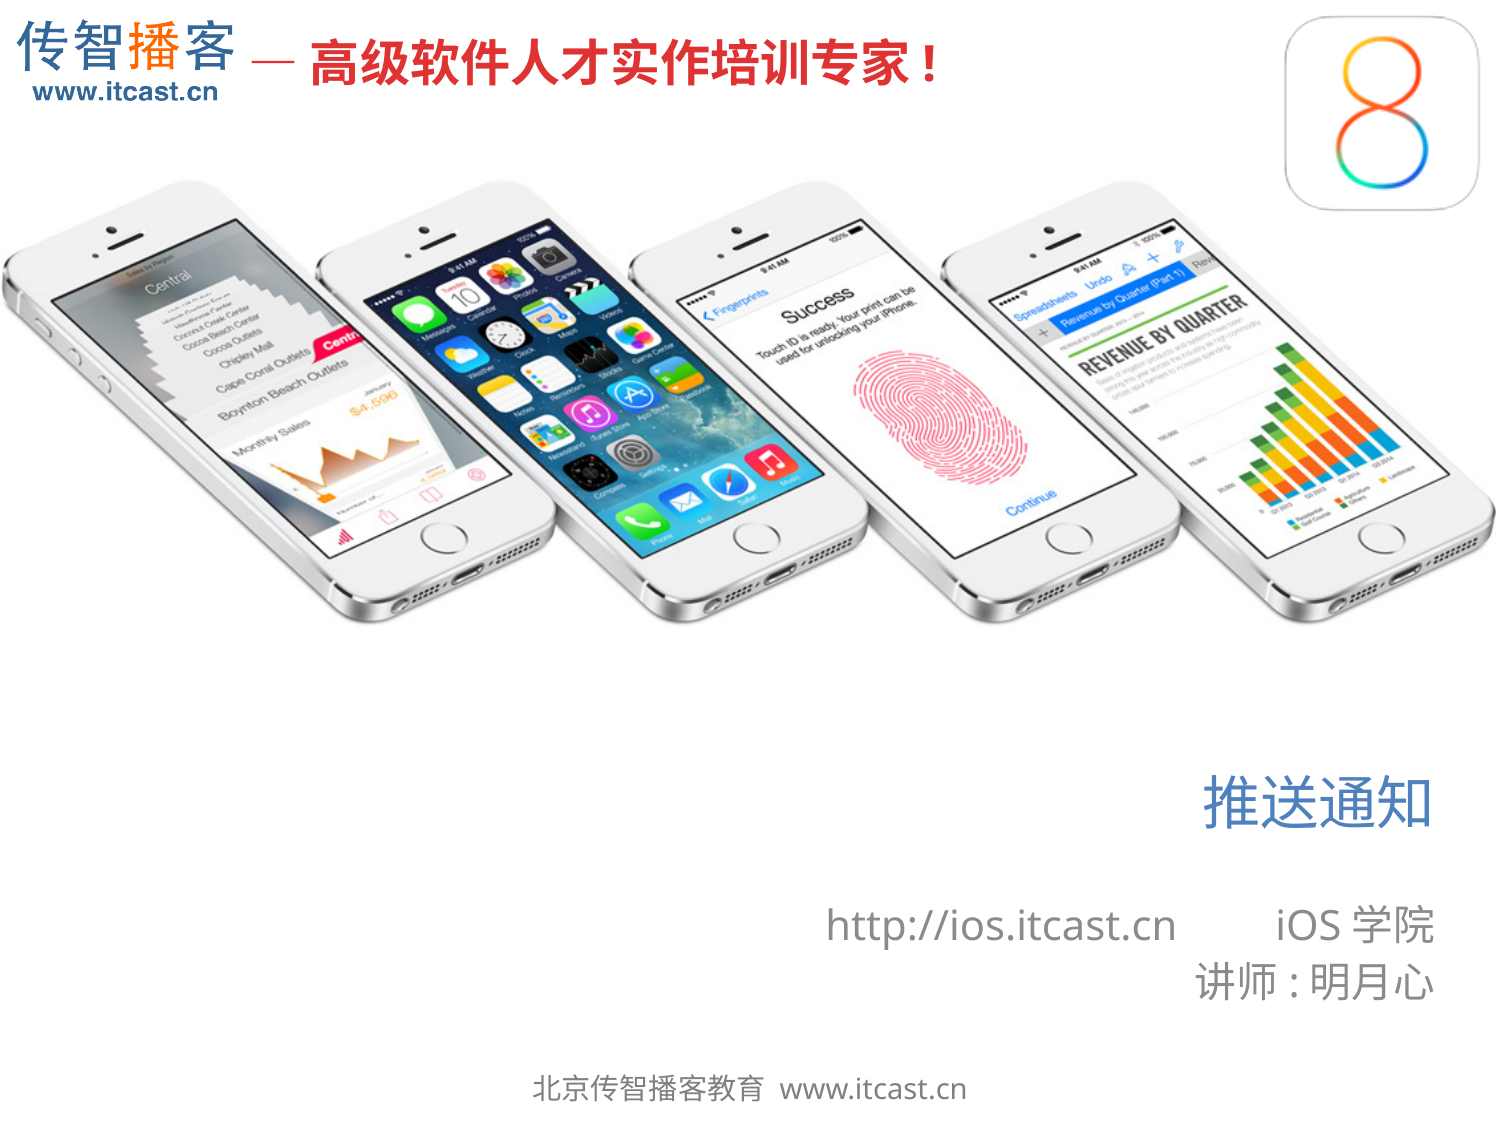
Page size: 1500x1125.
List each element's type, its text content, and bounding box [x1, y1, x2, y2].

picture [16, 19, 234, 101]
text_box http://ios.itcast.cn iOS学院 讲师:明月心 [55, 891, 1450, 1015]
title 推送通知 [55, 758, 1450, 891]
picture [0, 0, 1500, 628]
